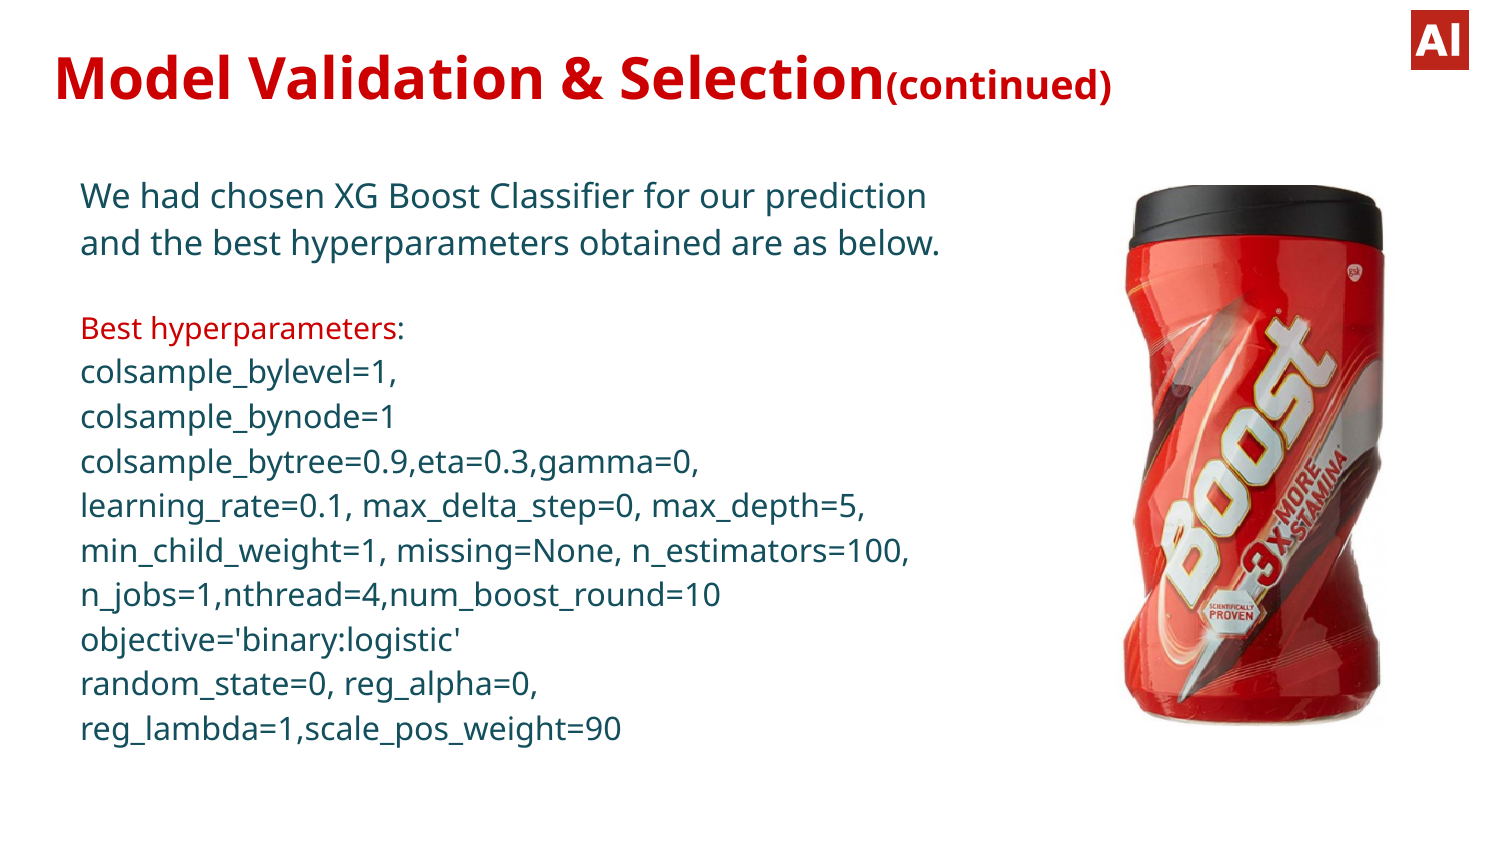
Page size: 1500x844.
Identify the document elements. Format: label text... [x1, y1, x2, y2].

list We had chosen XG Boost Classifier for our prediction and the best hyperparameters obtained are as below. Best hyperparameters: colsample_bylevel=1, colsample_bynode=1 colsample_bytree=0.9,eta=0.3,gamma=0, learning_rate=0.1, max_delta_step=0, max_depth=5, min_child_weight=1, missing=None, n_estimators=100, n_jobs=1,nthread=4,num_boost_round=10 objective='binary:logistic' random_state=0, reg_alpha=0, reg_lambda=1,scale_pos_weight=90 [64, 152, 1009, 832]
title Model Validation & Selection(continued) [38, 26, 1372, 141]
picture [1029, 184, 1462, 727]
picture [1411, 10, 1469, 70]
